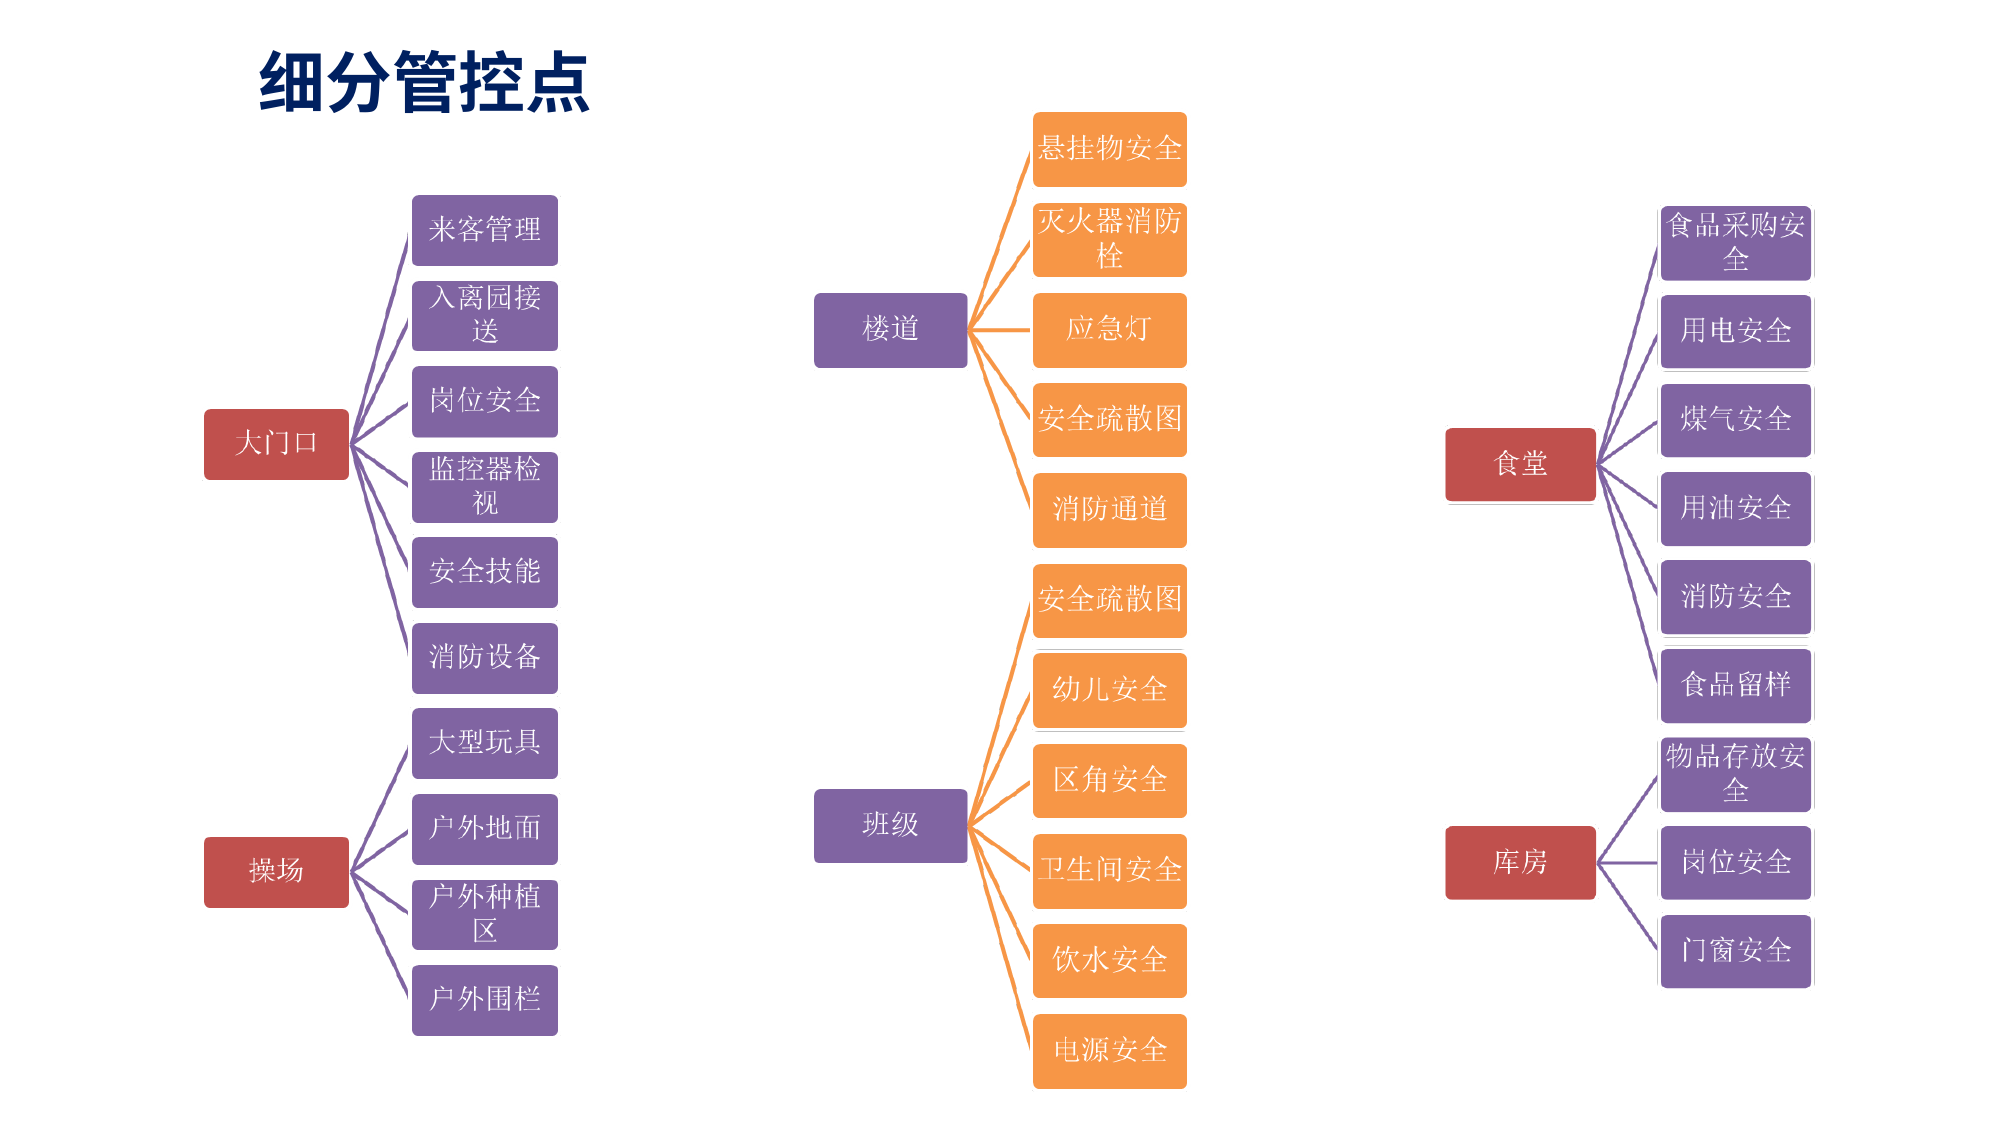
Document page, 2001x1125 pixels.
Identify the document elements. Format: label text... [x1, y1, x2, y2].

picture [200, 183, 561, 1075]
text_box 细分管控点 [212, 33, 637, 129]
picture [753, 108, 2000, 1092]
